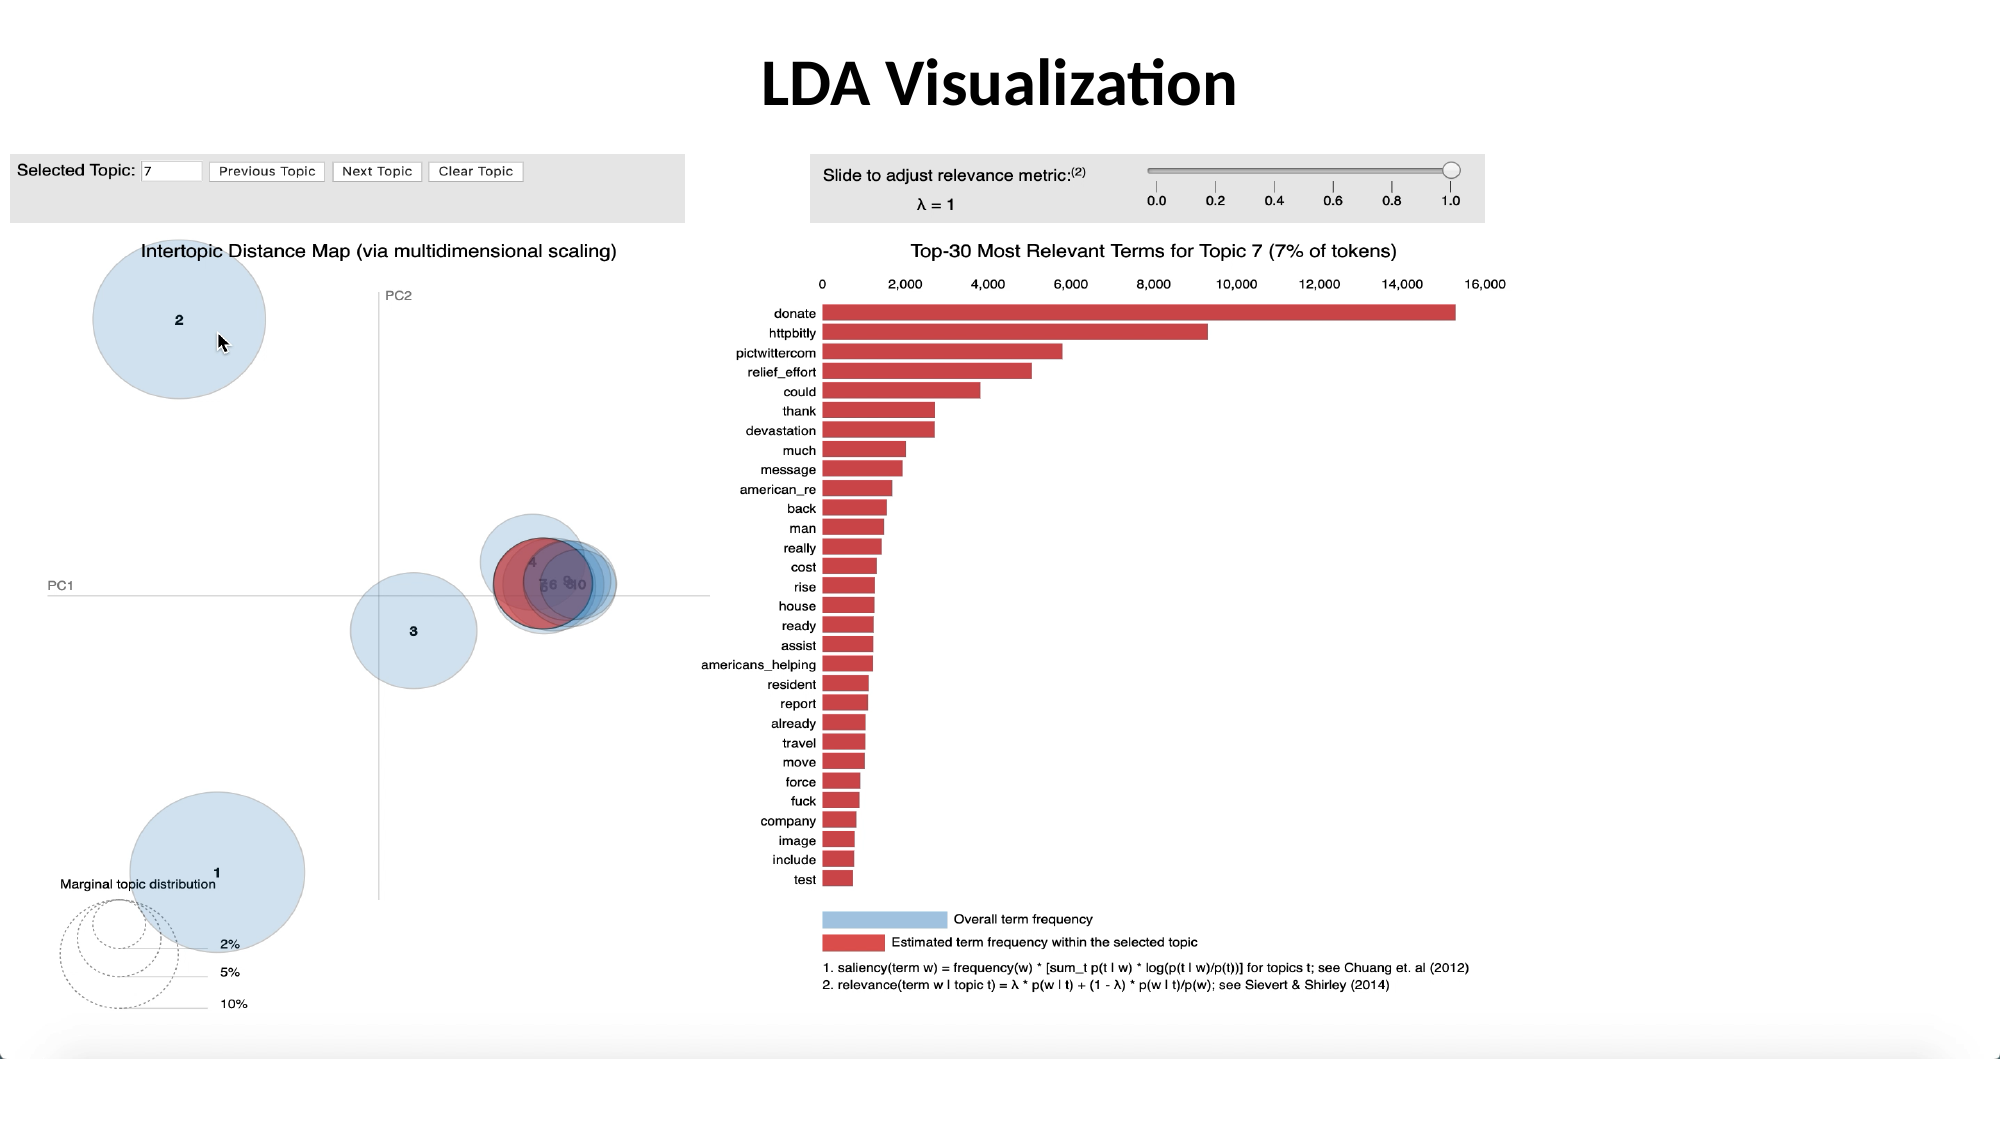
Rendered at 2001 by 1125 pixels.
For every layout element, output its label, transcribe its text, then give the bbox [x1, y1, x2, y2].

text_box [0, 145, 2000, 1060]
title LDA Visualization [80, 23, 1920, 143]
